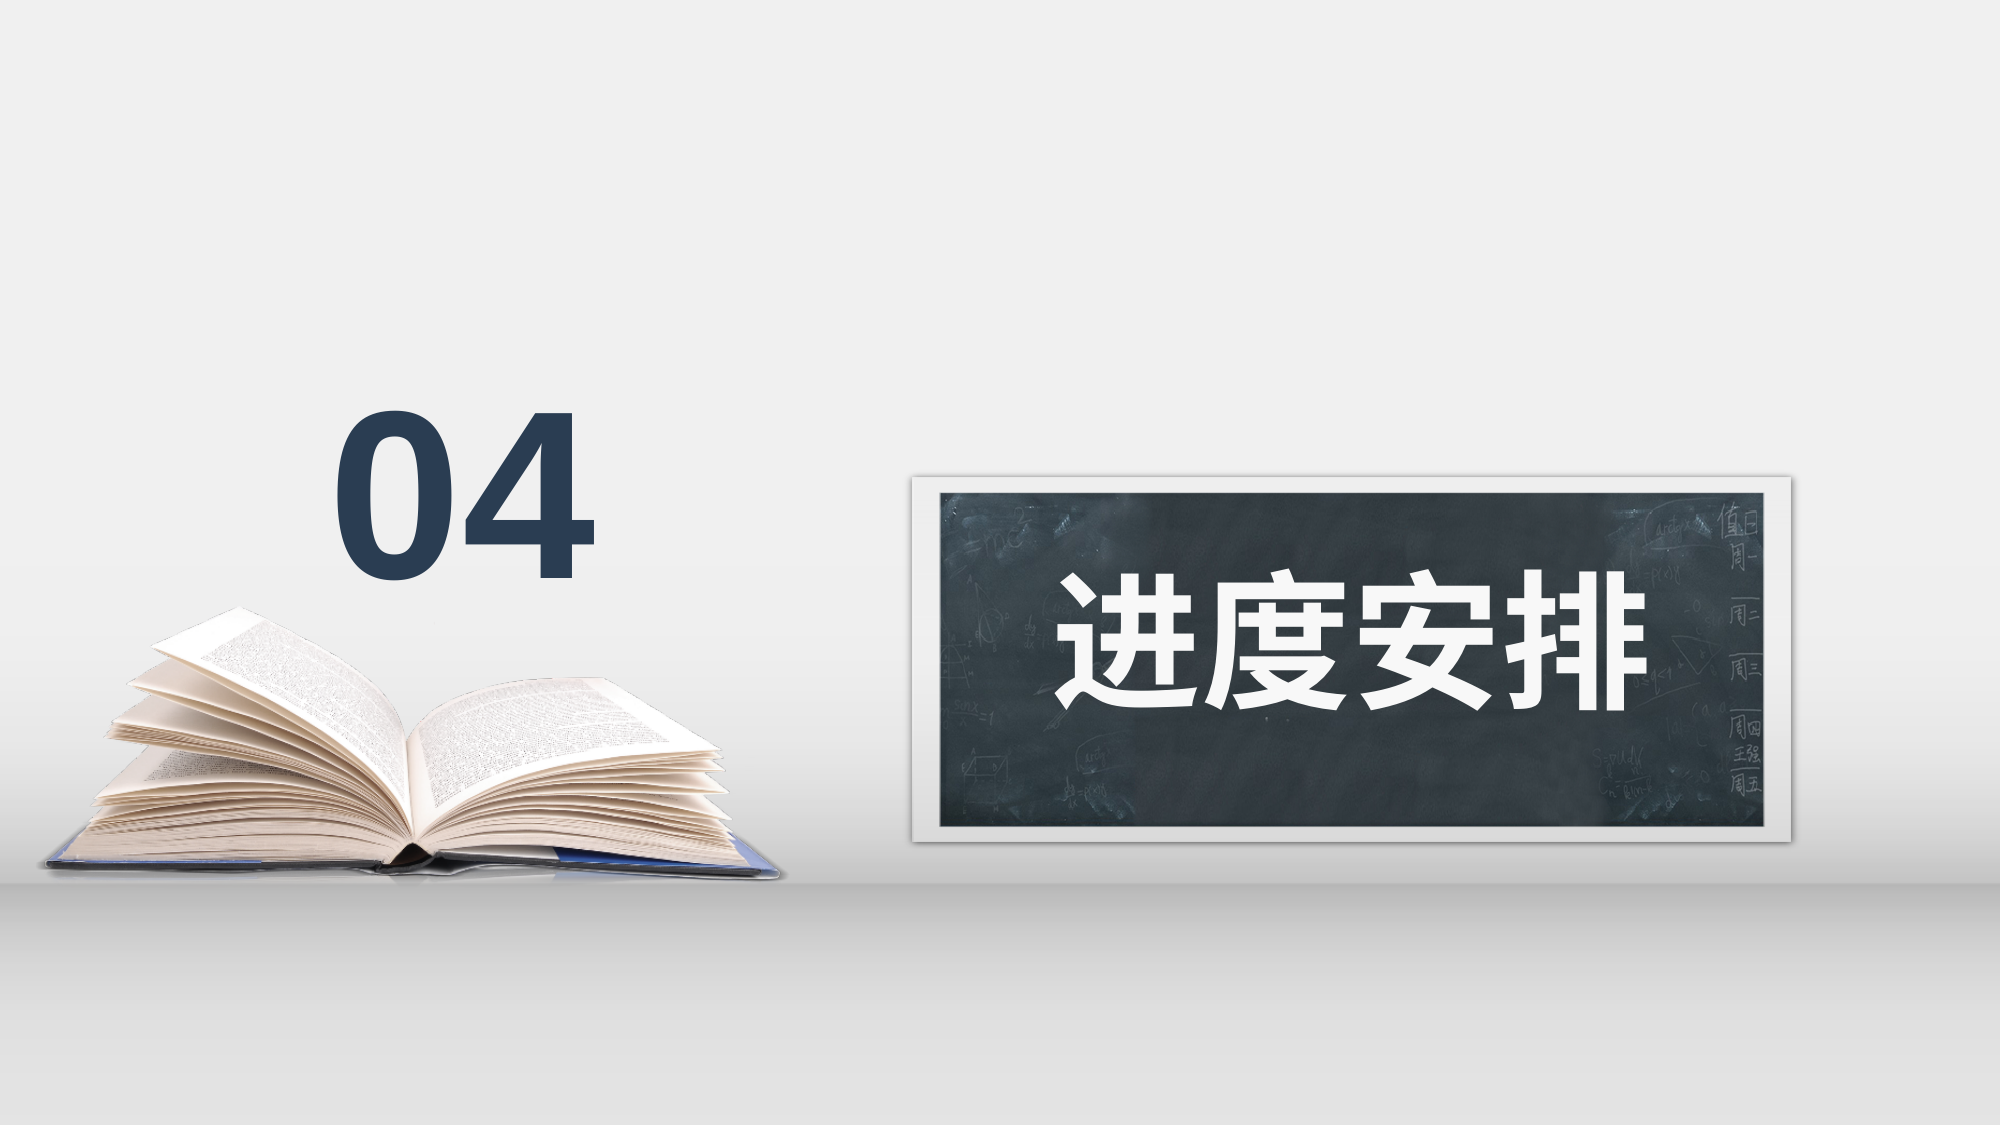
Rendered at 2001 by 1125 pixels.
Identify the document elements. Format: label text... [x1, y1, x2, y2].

picture [34, 606, 790, 889]
picture [902, 469, 1802, 852]
text_box 04 [314, 331, 611, 606]
text_box [0, 0, 2000, 1125]
